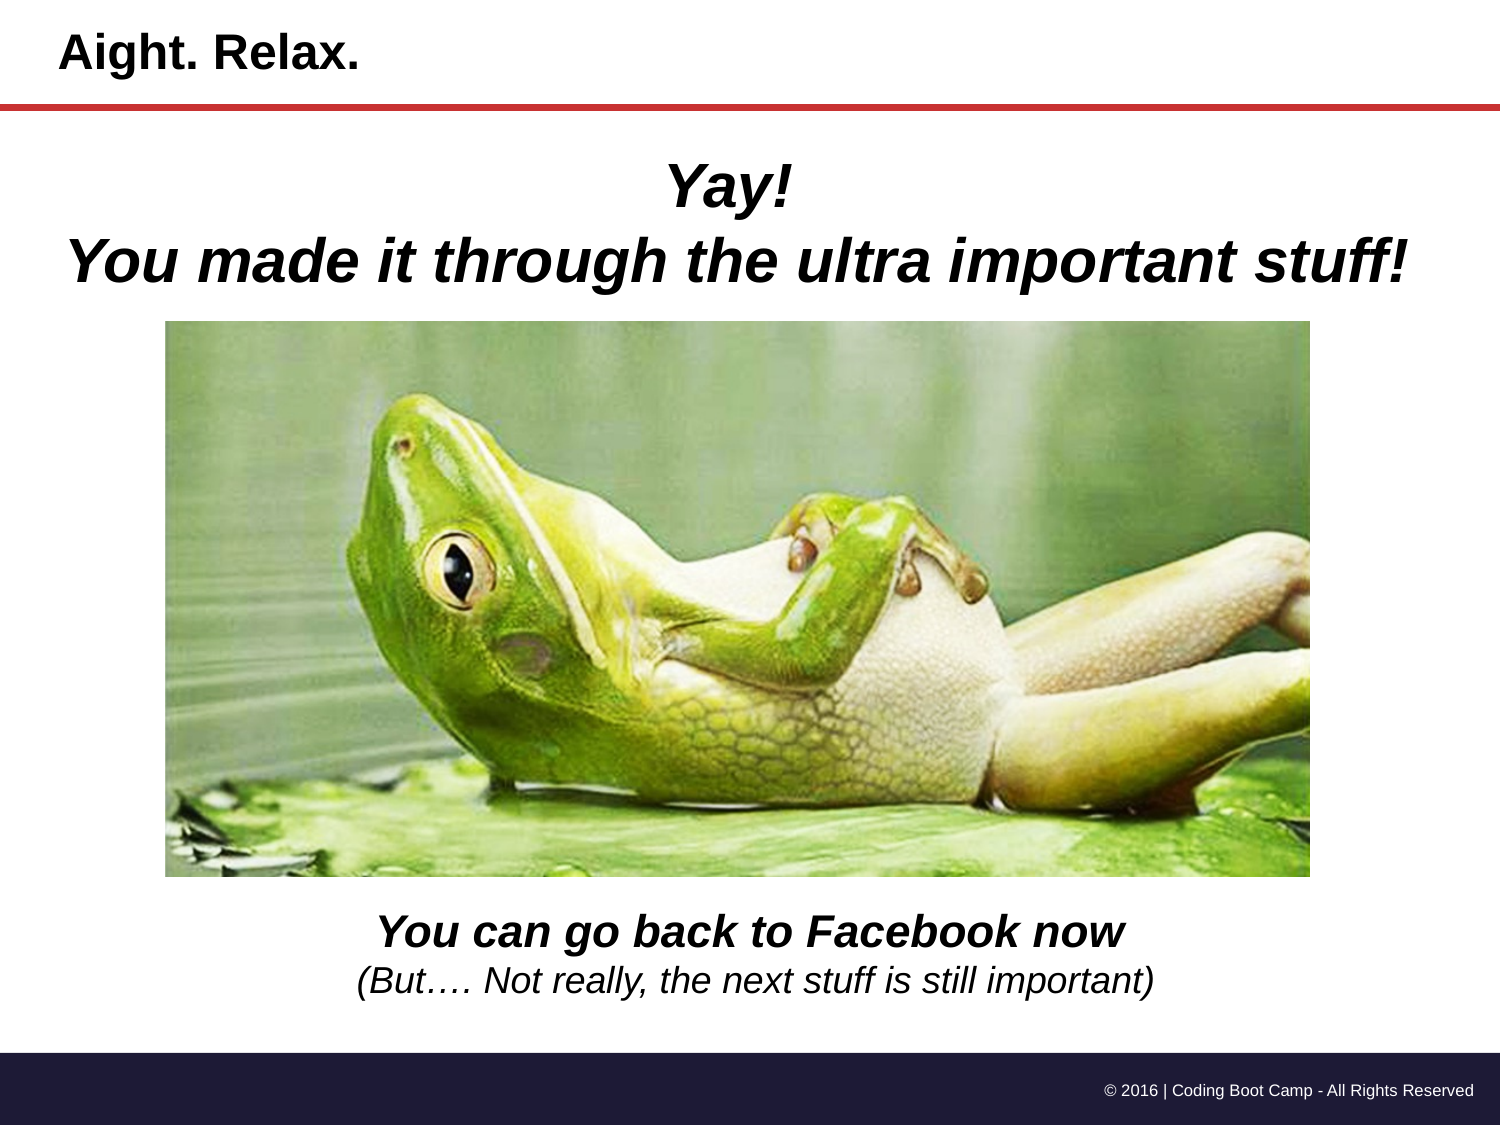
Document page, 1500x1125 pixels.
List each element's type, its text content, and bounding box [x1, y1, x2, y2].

text_box Yay! You made it through the ultra important stuff! [0, 137, 1475, 303]
picture [165, 321, 1310, 877]
title Aight. Relax. [49, 0, 948, 108]
text_box You can go back to Facebook now (But…. Not really, the next stuff is still important) [18, 893, 1494, 1009]
